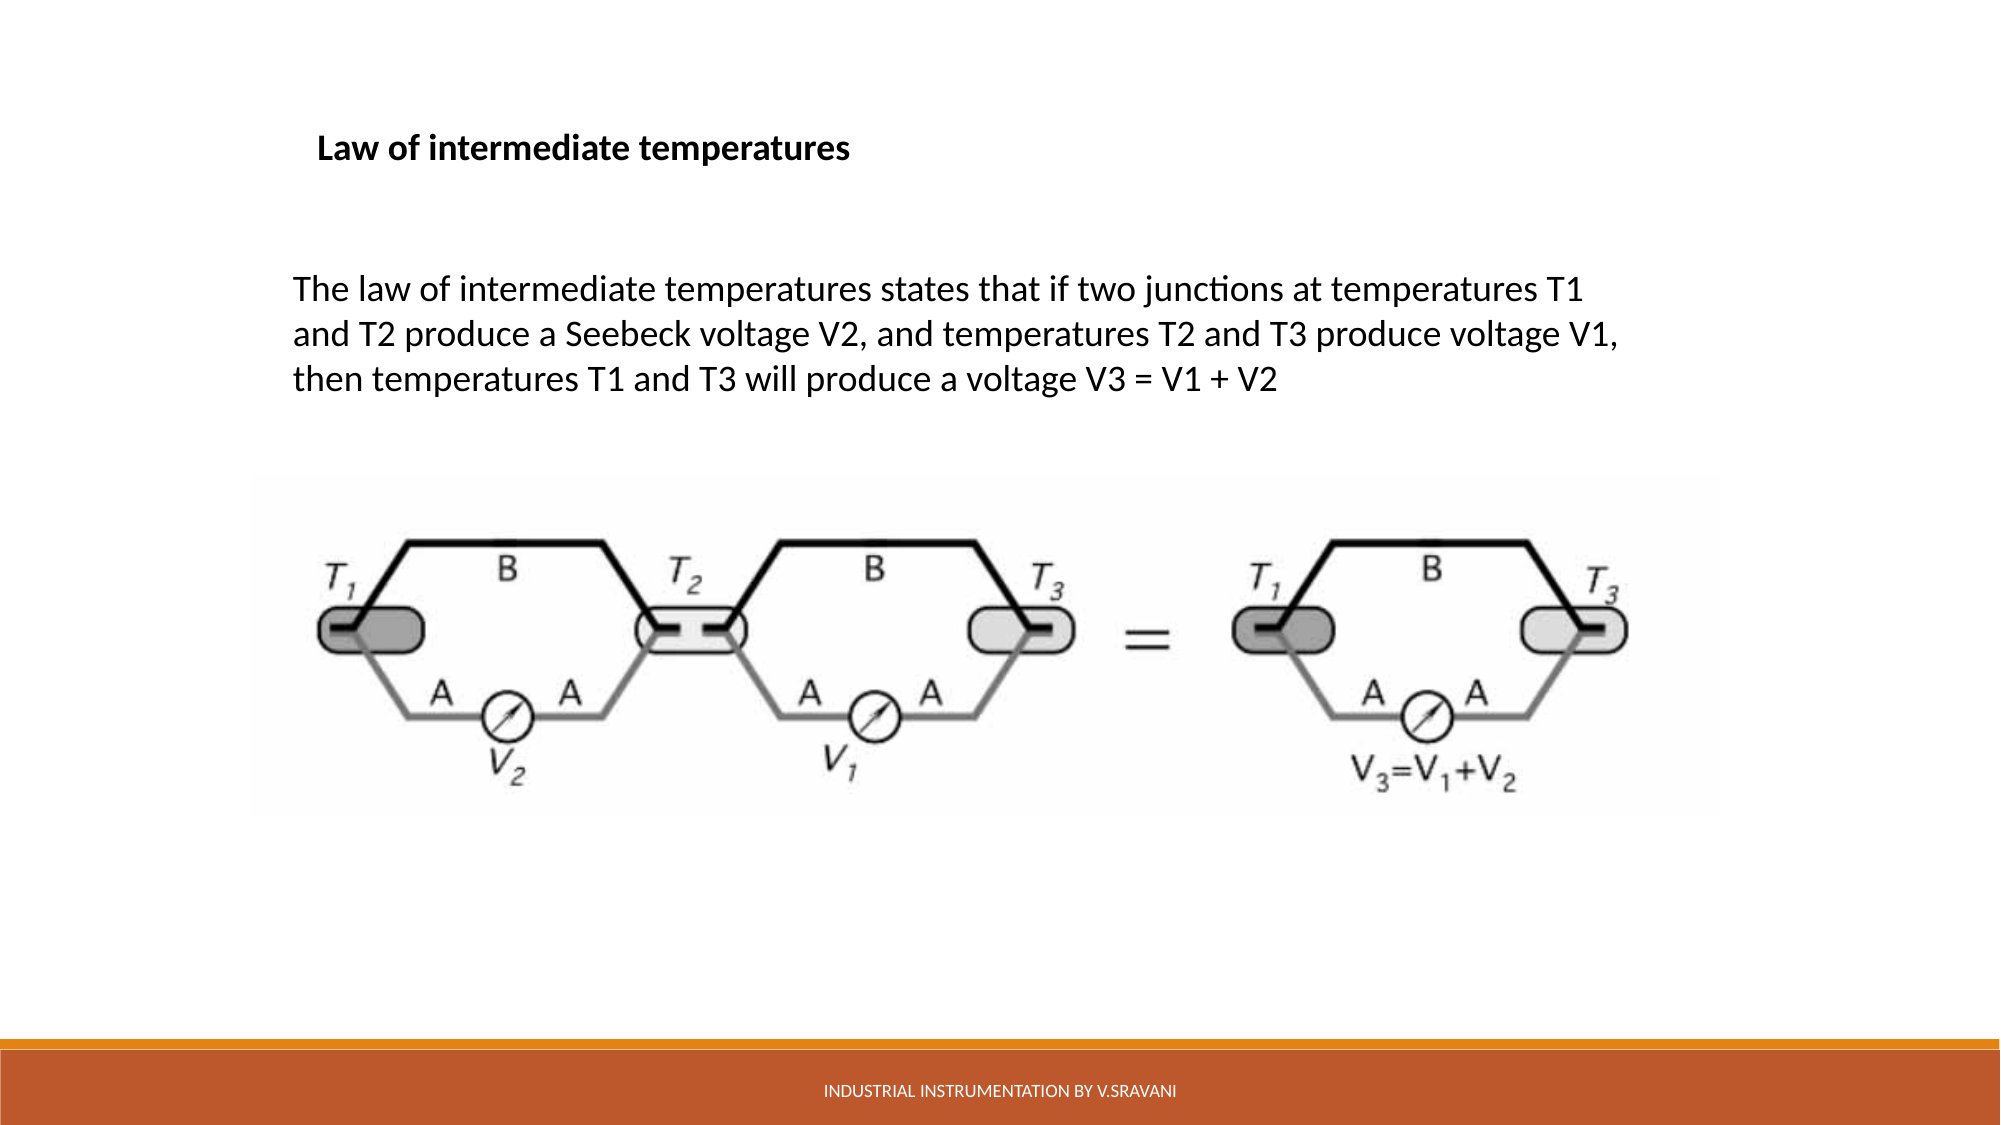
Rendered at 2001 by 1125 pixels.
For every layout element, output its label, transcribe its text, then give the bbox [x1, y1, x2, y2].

text_box The law of intermediate temperatures states that if two junctions at temperatures T1 and T2 produce a Seebeck voltage V2, and temperatures T2 and T3 produce voltage V1, then temperatures T1 and T3 will produce a voltage V3 = V1 + V2 [278, 256, 1640, 407]
footer Industrial Instrumentation by V.Sravani [604, 1059, 1396, 1120]
picture [251, 475, 1721, 816]
text_box Law of intermediate temperatures [302, 115, 1126, 176]
